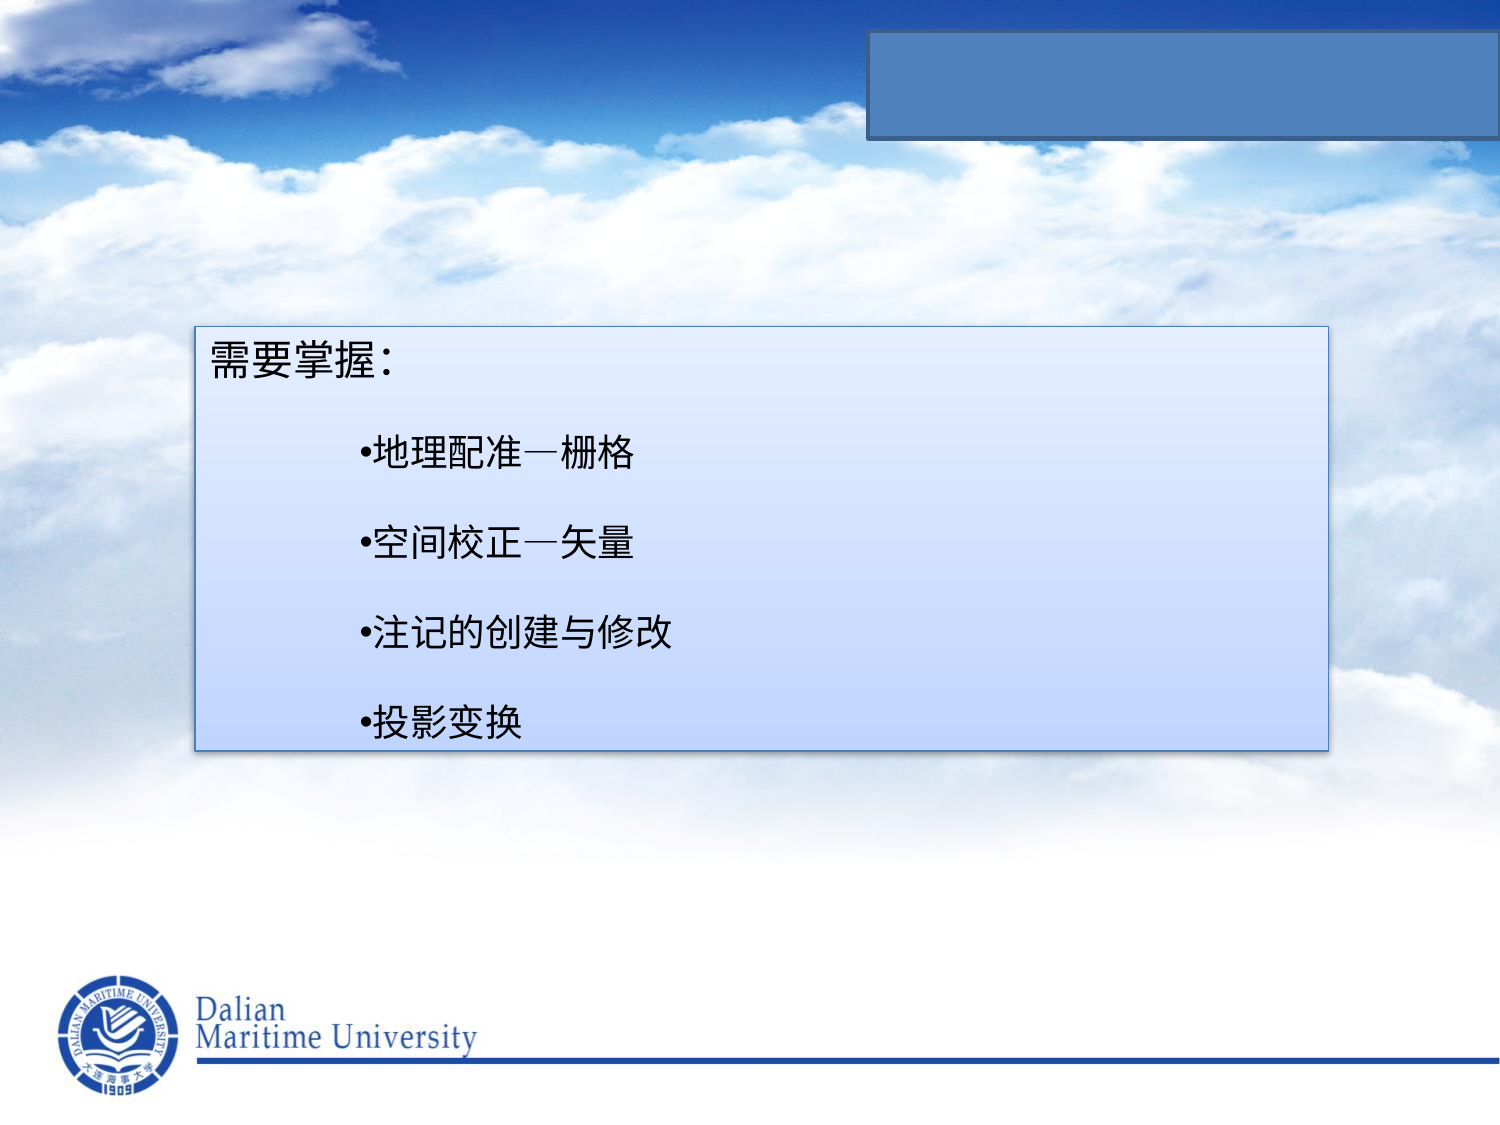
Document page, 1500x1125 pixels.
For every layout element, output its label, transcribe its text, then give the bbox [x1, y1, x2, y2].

picture [0, 0, 1500, 1125]
text_box 需要掌握： 地理配准—栅格 空间校正—矢量 注记的创建与修改 投影变换 [194, 326, 1329, 752]
